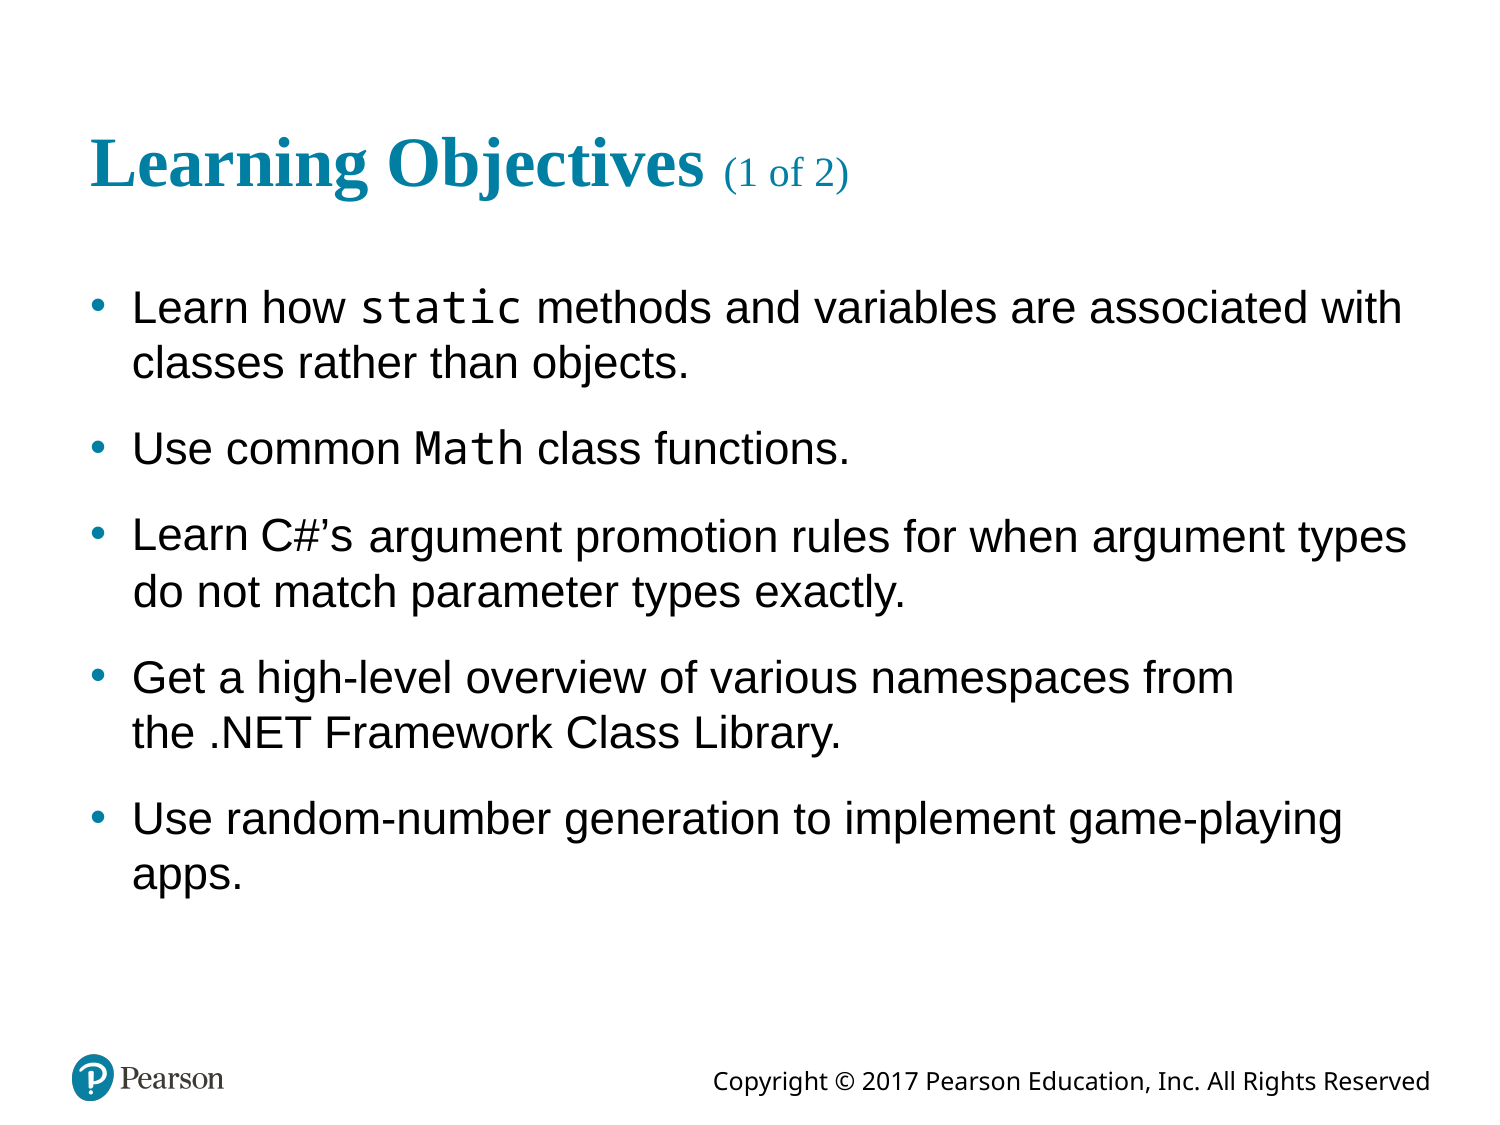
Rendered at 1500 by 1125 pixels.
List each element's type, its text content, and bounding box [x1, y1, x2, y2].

picture [80, 1063, 106, 1088]
list Learn how static methods and variables are associated with classes rather than objects. Use common Math class functions. Learn [75, 262, 1425, 491]
list argument promotion rules for when argument types do not match parameter types exactly. Get a high-level overview of various namespaces from the .NET Framework Class Library. Use random-number generation to implement game-playing apps. [75, 491, 1425, 958]
picture [98, 1054, 224, 1101]
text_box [254, 508, 360, 564]
picture [72, 1087, 83, 1101]
picture [72, 1054, 88, 1070]
title Learning Objectives (1 of 2) [75, 35, 1425, 216]
